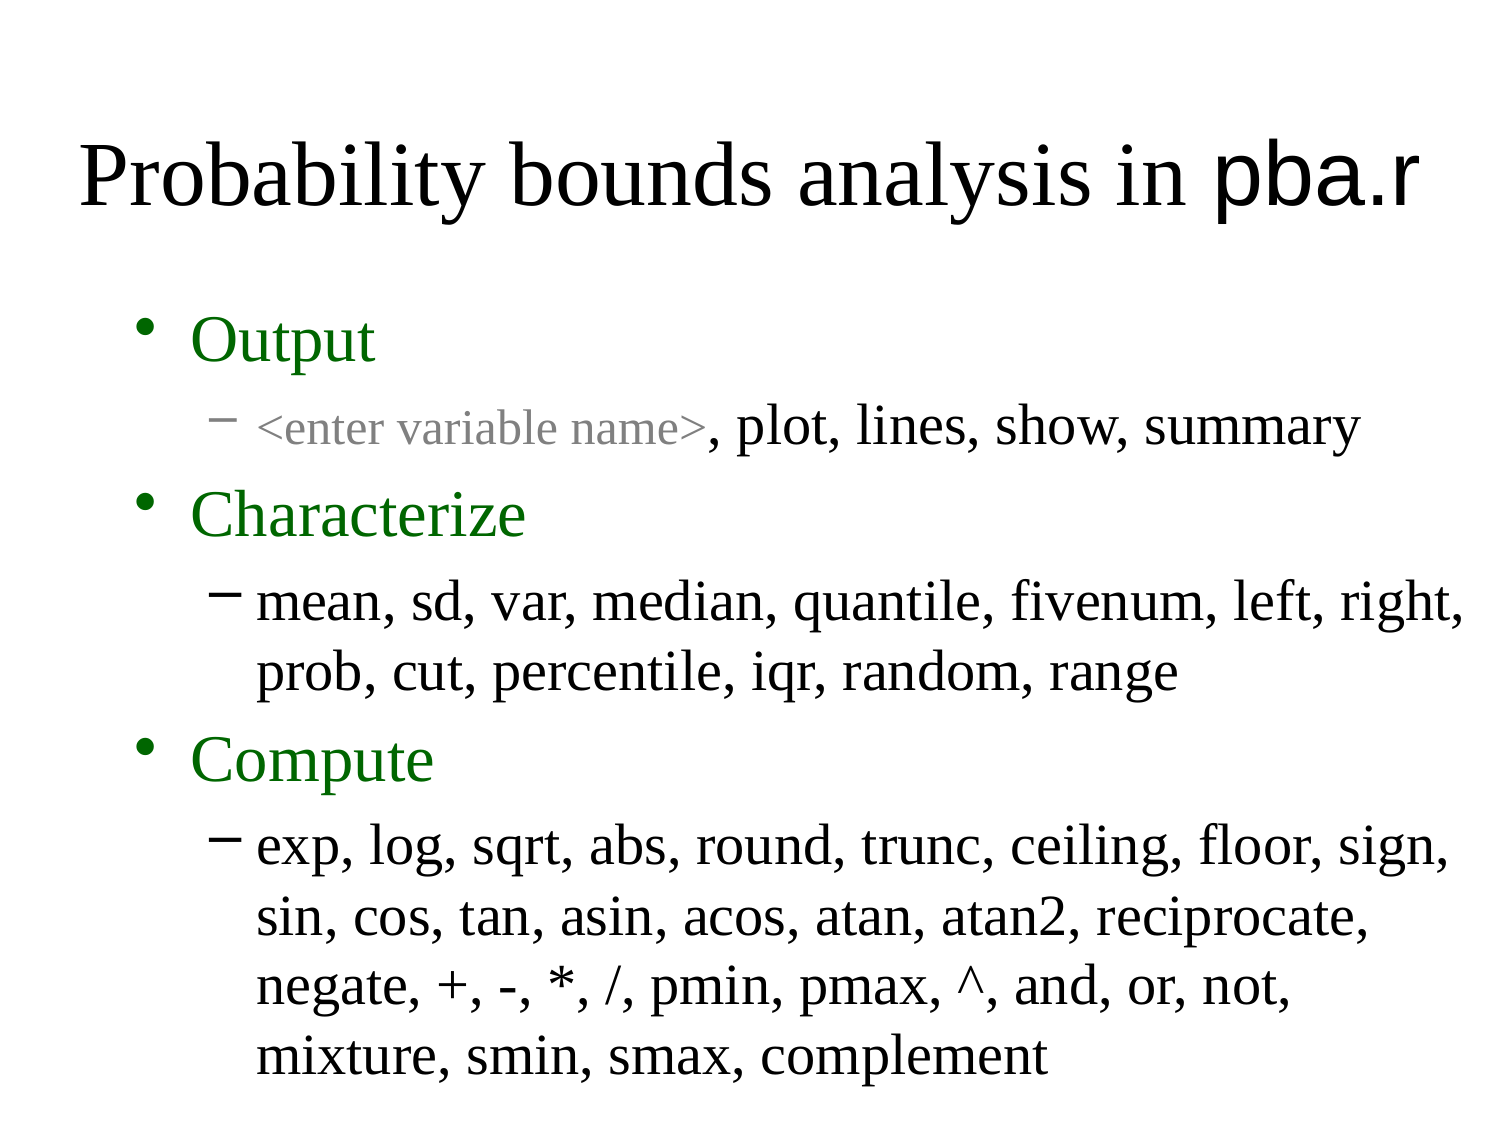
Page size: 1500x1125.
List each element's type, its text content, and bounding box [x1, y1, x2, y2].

list Output <enter variable name>, plot, lines, show, summary Characterize mean, sd, var, median, quantile, fivenum, left, right, prob, cut, percentile, iqr, random, range Compute exp, log, sqrt, abs, round, trunc, ceiling, floor, sign, sin, cos, tan, asin, acos, atan, atan2, reciprocate, negate, +, -, *, /, pmin, pmax, ^, and, or, not, mixture, smin, smax, complement [119, 287, 1495, 963]
title Probability bounds analysis in pba.r [0, 75, 1500, 263]
